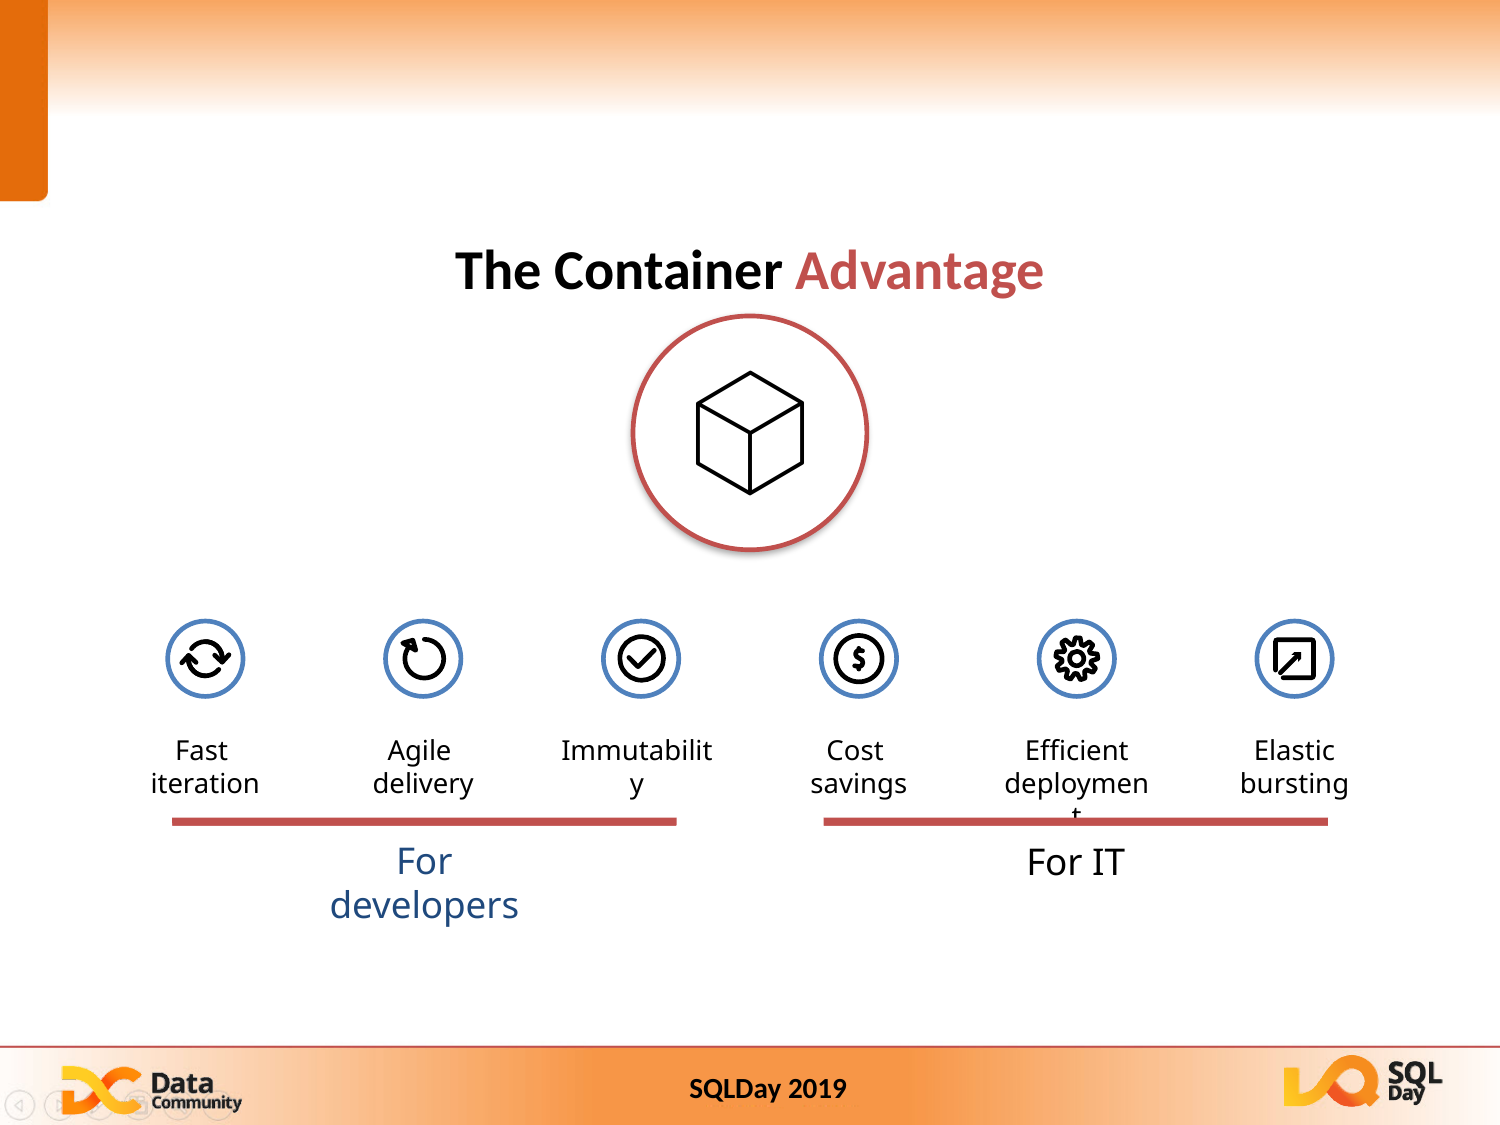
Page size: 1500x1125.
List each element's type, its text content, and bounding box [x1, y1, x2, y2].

text_box The Container Advantage [432, 225, 1068, 308]
picture [0, 0, 1500, 1125]
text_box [110, 315, 1389, 901]
